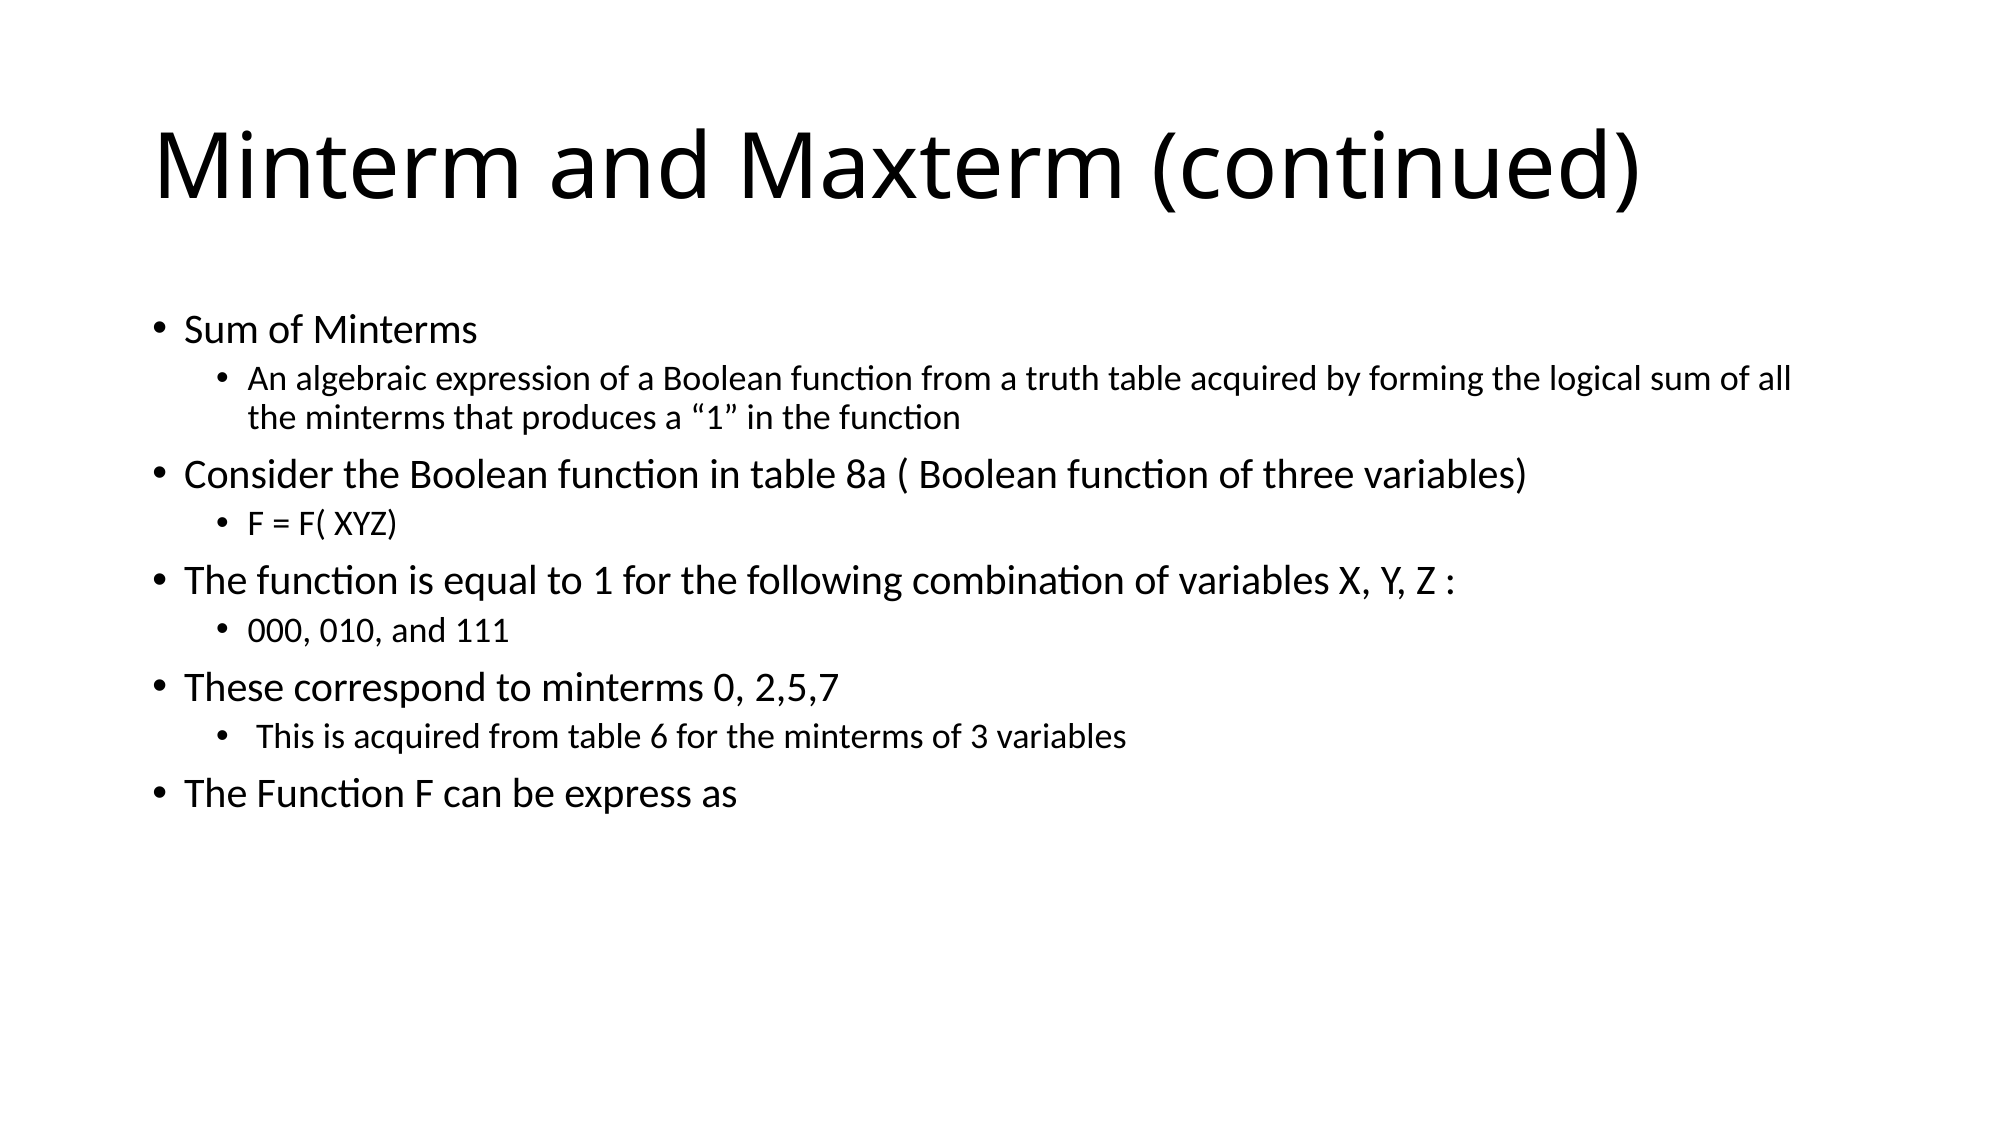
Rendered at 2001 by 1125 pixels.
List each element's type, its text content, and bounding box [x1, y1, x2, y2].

title Minterm and Maxterm (continued) [137, 59, 1863, 278]
